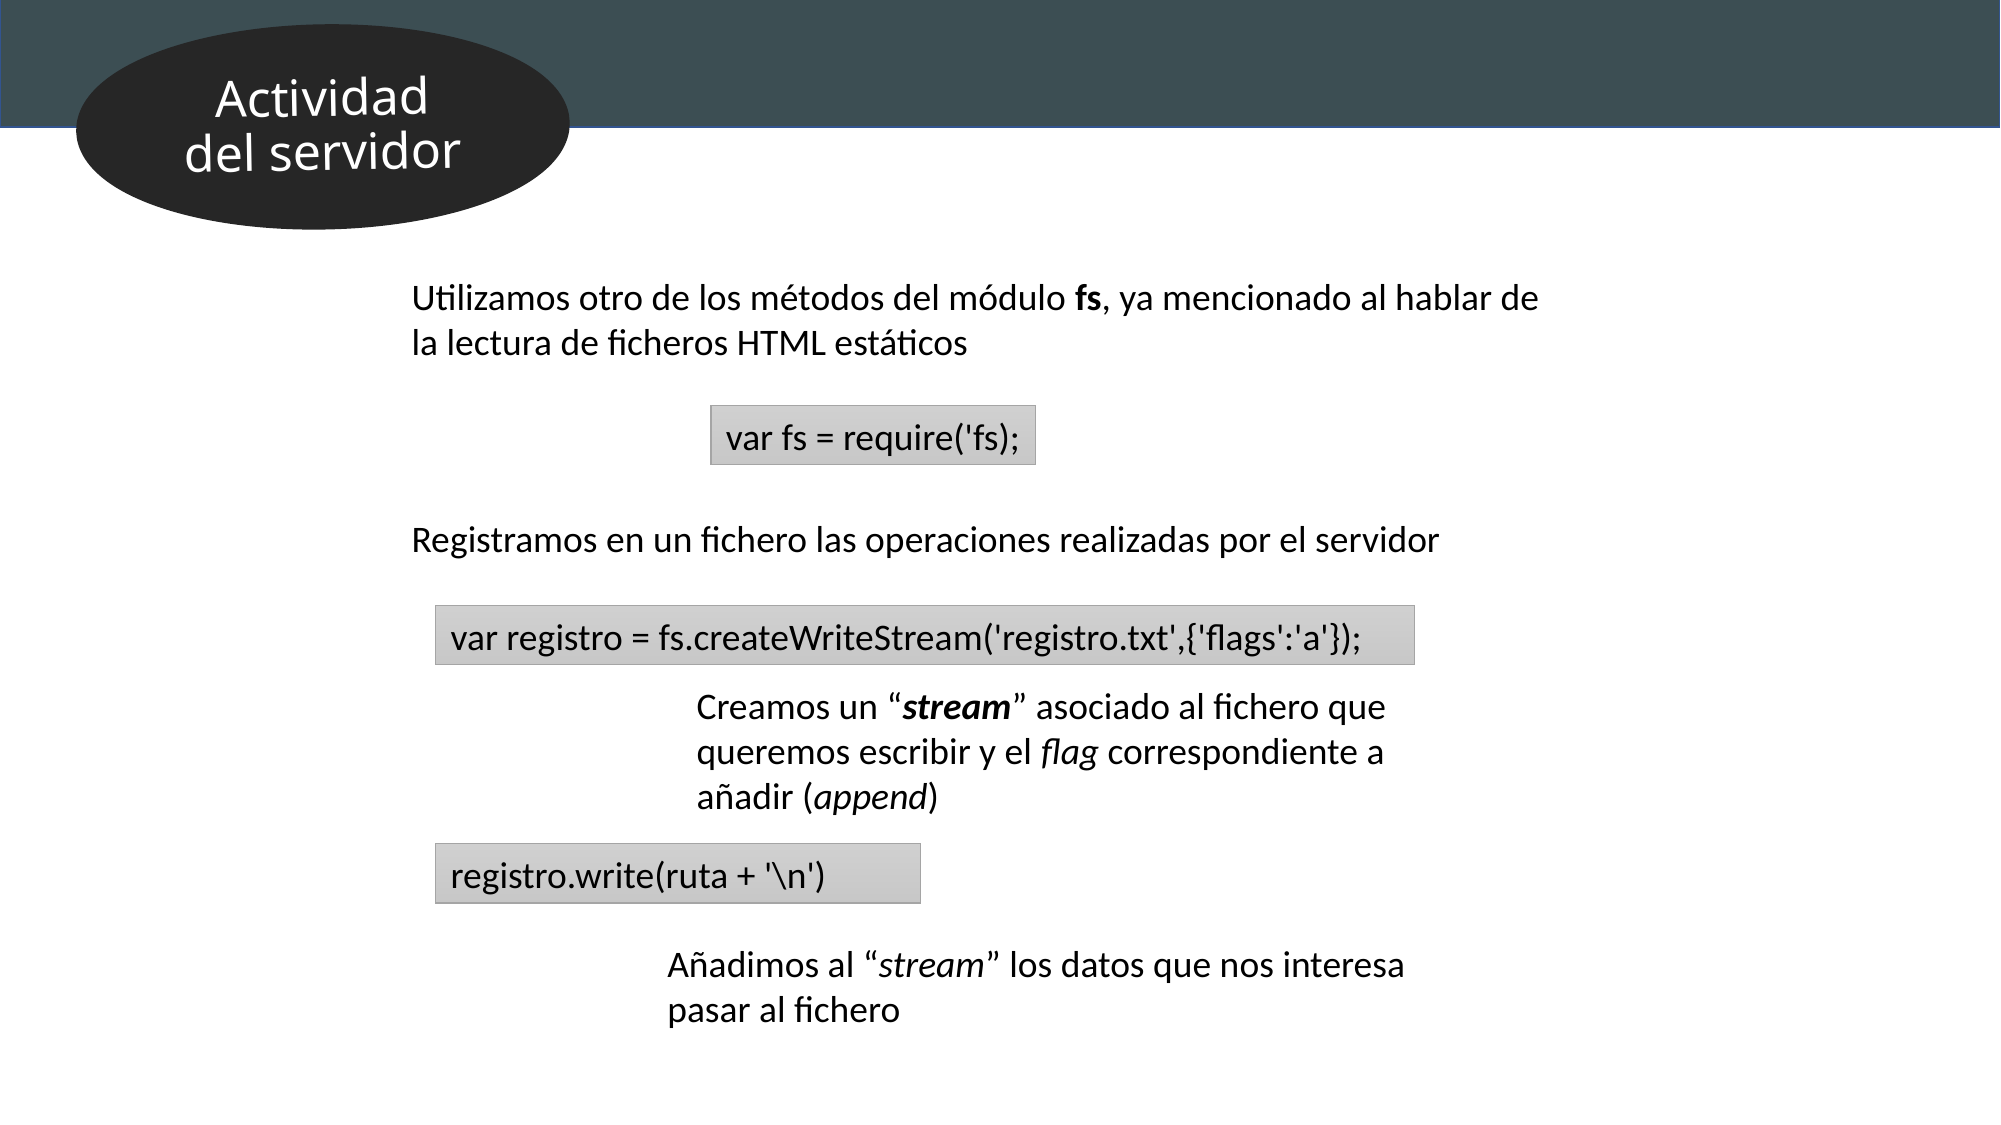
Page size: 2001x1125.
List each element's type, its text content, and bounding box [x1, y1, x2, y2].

text_box Utilizamos otro de los métodos del módulo fs, ya mencionado al hablar de la lectura de ficheros HTML estáticos [396, 265, 1567, 371]
text_box [0, 0, 2000, 128]
text_box var registro = fs.createWriteStream('registro.txt',{'flags':'a'}); [435, 605, 1415, 665]
text_box Creamos un “stream” asociado al fichero que queremos escribir y el flag correspondiente a añadir (append) [681, 674, 1437, 825]
text_box Registramos en un fichero las operaciones realizadas por el servidor [396, 507, 1482, 568]
text_box var fs = require('fs); [710, 405, 1036, 465]
text_box Añadimos al “stream” los datos que nos interesa pasar al fichero [652, 932, 1506, 1038]
text_box Actividad del servidor [90, 38, 556, 216]
text_box registro.write(ruta + '\n') [435, 843, 921, 904]
